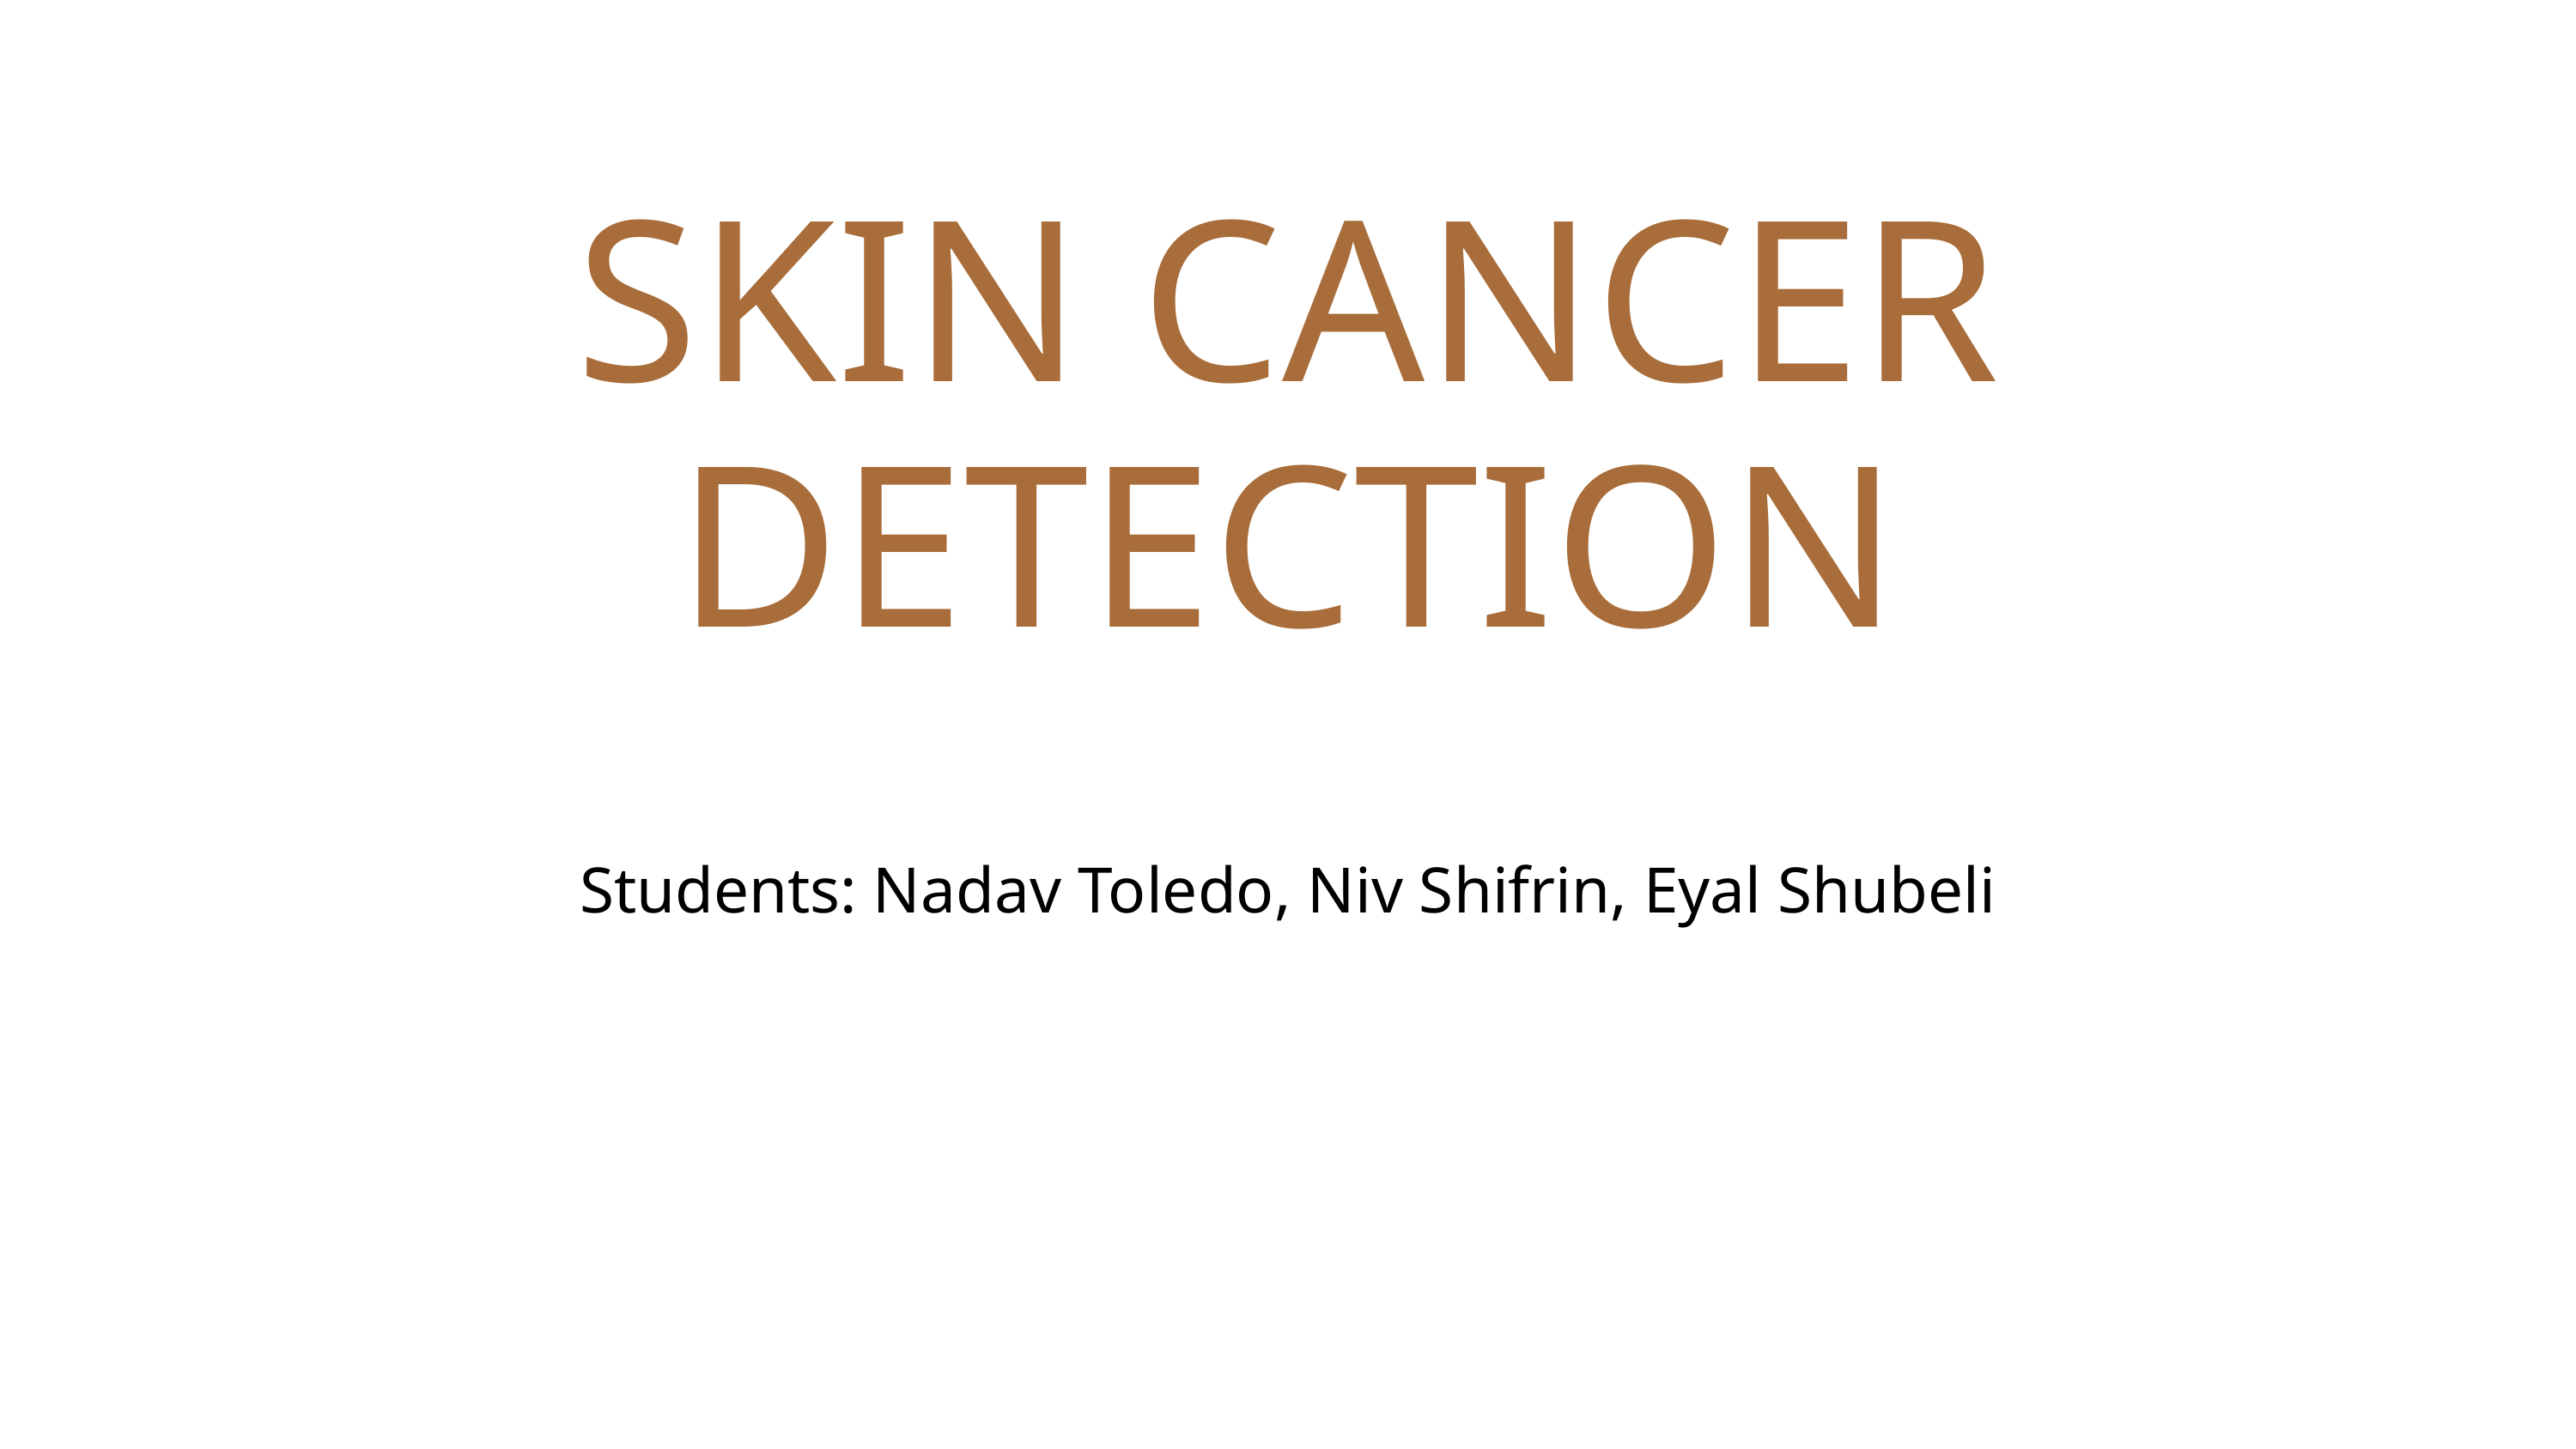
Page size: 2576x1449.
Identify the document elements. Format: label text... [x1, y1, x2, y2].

text_box Students: Nadav Toledo, Niv Shifrin, Eyal Shubeli [319, 837, 2256, 1013]
text_box SKIN CANCER DETECTION [0, 180, 2576, 919]
